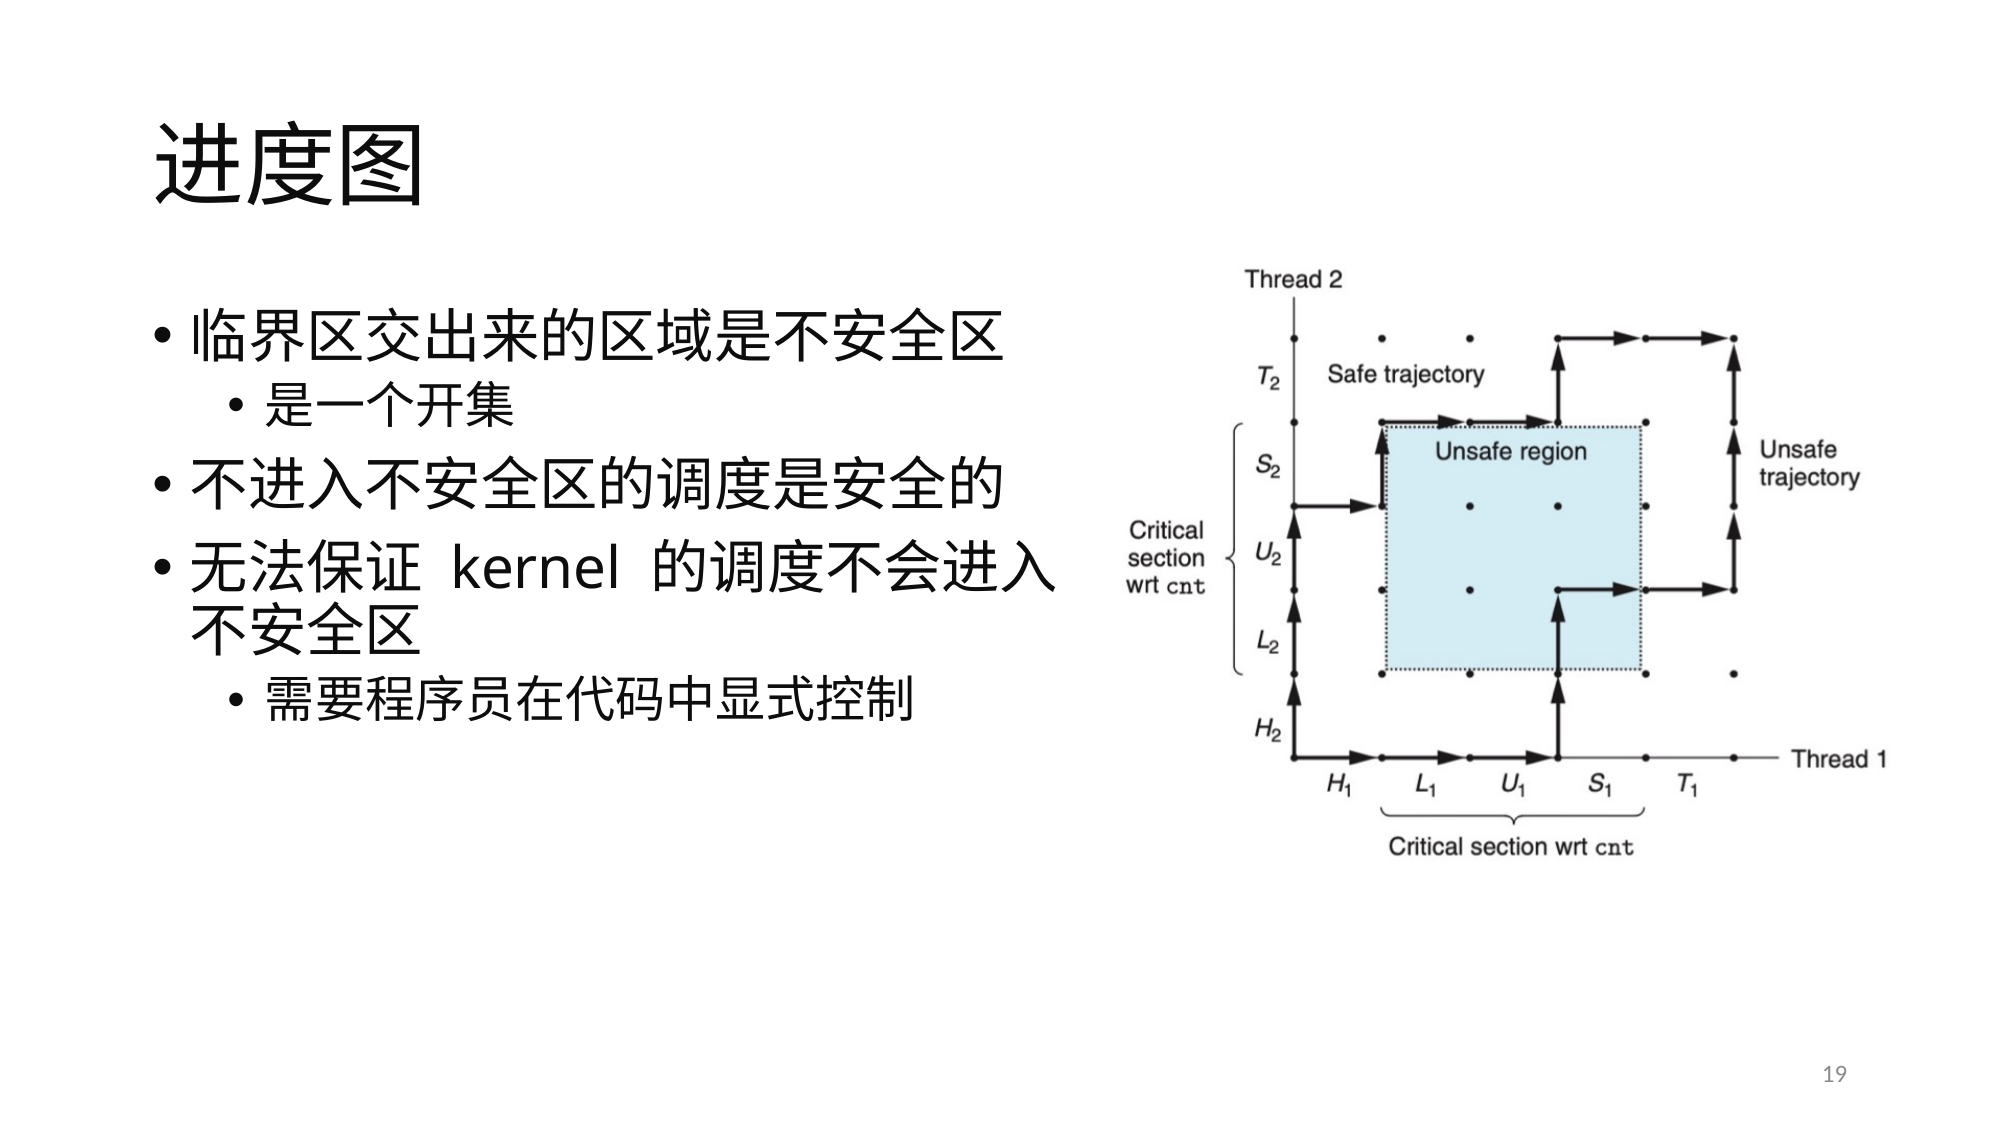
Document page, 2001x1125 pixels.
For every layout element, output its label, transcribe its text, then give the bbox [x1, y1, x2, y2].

slide_number 19 [1412, 1042, 1863, 1103]
list 临界区交出来的区域是不安全区 是一个开集 不进入不安全区的调度是安全的 无法保证 kernel 的调度不会进入不安全区 需要程序员在代码中显式控制 [137, 299, 1107, 1079]
picture [1096, 242, 1926, 883]
title 进度图 [137, 59, 1863, 278]
